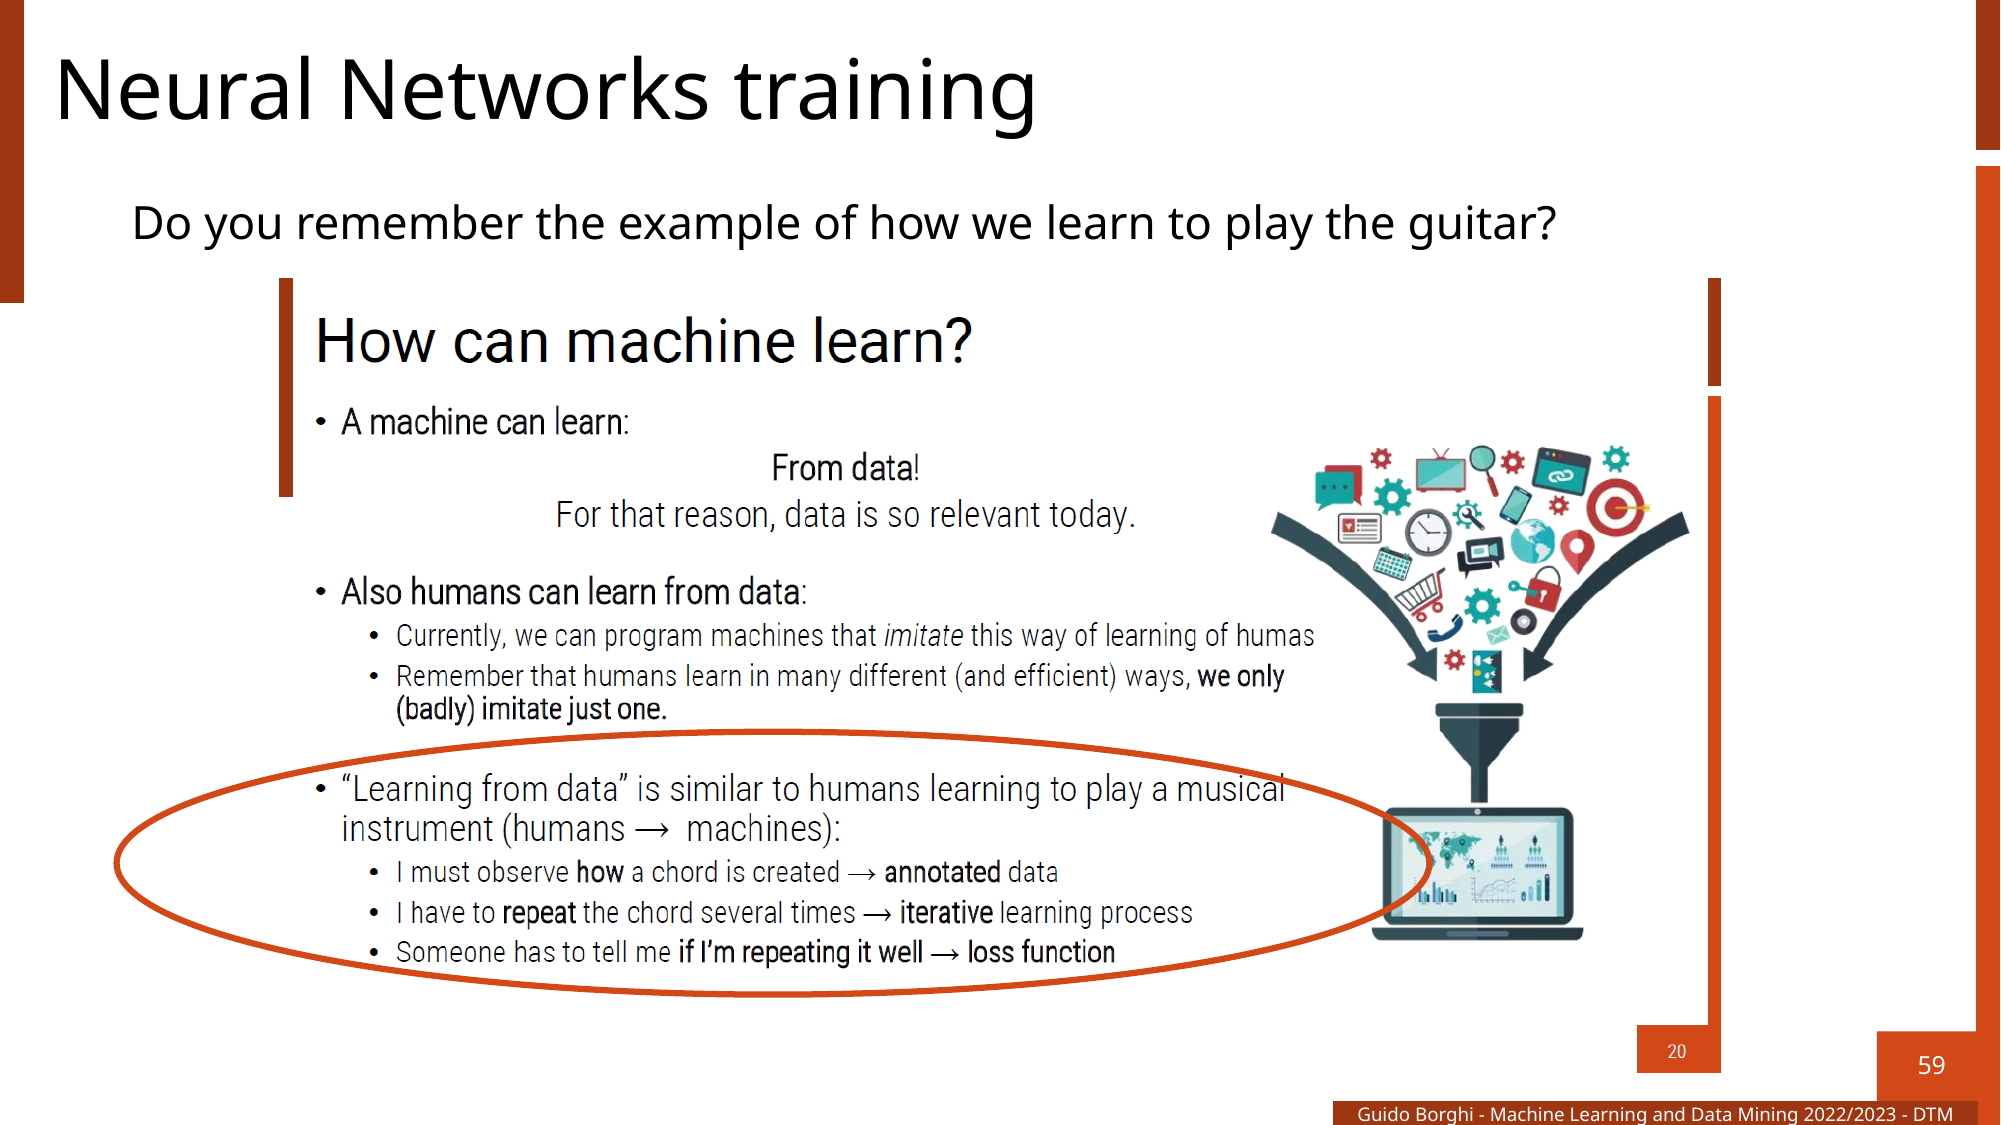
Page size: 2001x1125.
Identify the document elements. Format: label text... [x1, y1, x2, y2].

title Neural Networks training [38, 36, 1952, 150]
text_box [115, 775, 279, 951]
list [279, 278, 1721, 1073]
slide_number 59 [1876, 1031, 1987, 1103]
text_box Do you remember the example of how we learn to play the guitar? [116, 186, 1605, 257]
